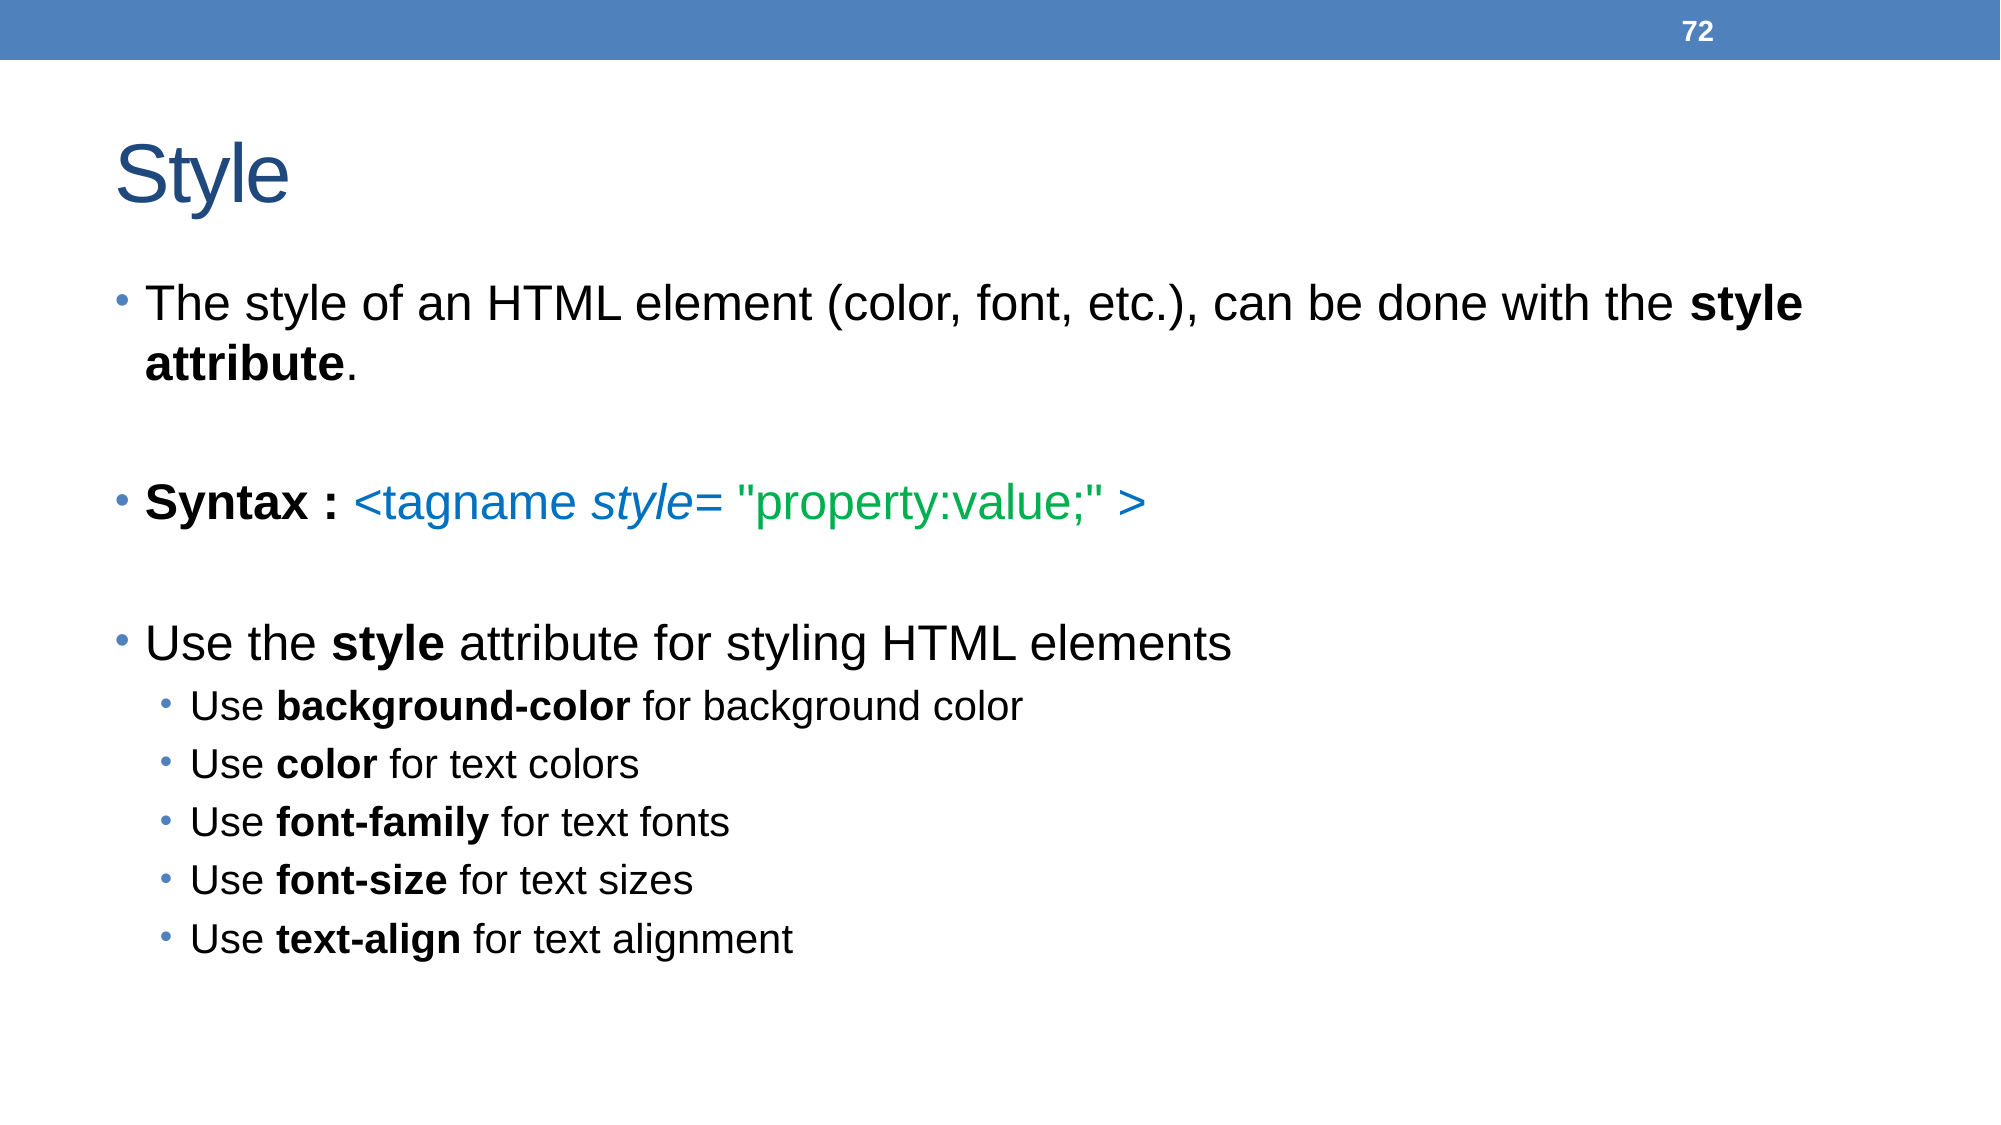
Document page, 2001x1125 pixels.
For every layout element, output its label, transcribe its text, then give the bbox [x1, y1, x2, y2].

list The style of an HTML element (color, font, etc.), can be done with the style attribute. Syntax : <tagname style= "property:value;" > Use the style attribute for styling HTML elements Use background-color for background color Use color for text colors Use font-family for text fonts Use font-size for text sizes Use text-align for text alignment [99, 262, 1900, 1063]
title Style [99, 87, 1900, 250]
slide_number 72 [1666, 3, 1900, 57]
